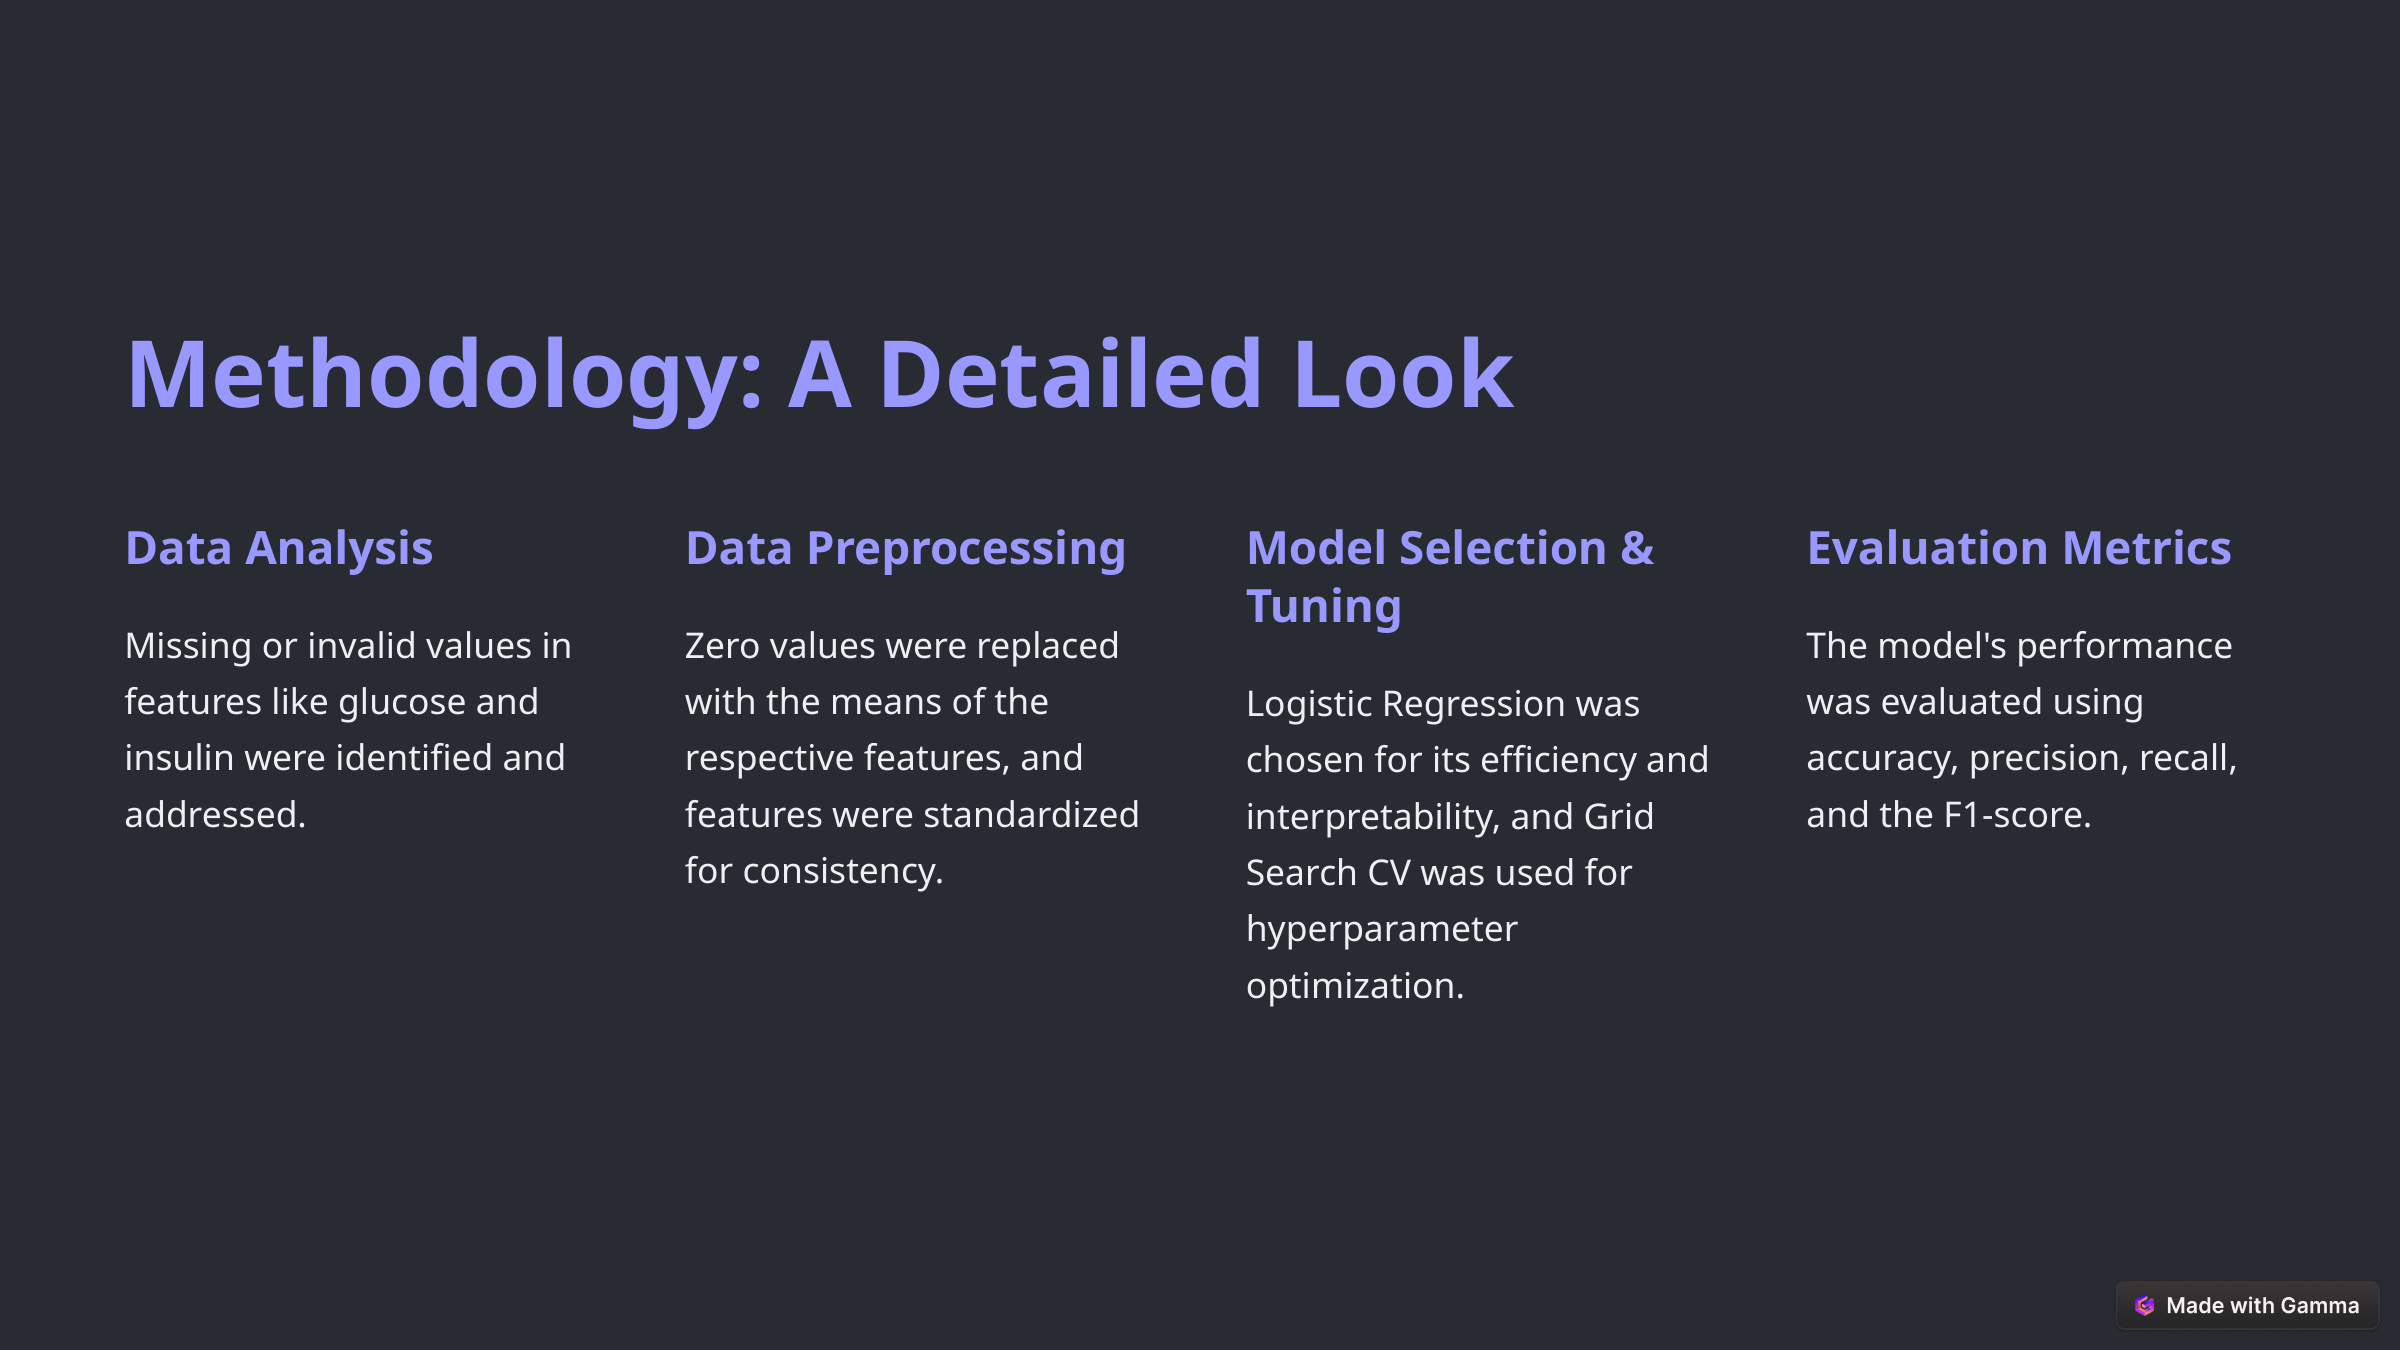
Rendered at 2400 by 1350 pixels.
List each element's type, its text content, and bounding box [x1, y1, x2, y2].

text_box Logistic Regression was chosen for its efficiency and interpretability, and Grid Search CV was used for hyperparameter optimization. [1245, 667, 1719, 1009]
text_box Model Selection & Tuning [1245, 515, 1719, 632]
text_box Methodology: A Detailed Look [124, 309, 1361, 427]
text_box Evaluation Metrics [1806, 515, 2275, 574]
text_box The model's performance was evaluated using accuracy, precision, recall, and the F1-score. [1806, 608, 2280, 837]
text_box Missing or invalid values in features like glucose and insulin were identified and addressed. [124, 608, 598, 837]
text_box Data Preprocessing [685, 515, 1153, 574]
text_box Data Analysis [124, 515, 592, 574]
text_box Zero values were replaced with the means of the respective features, and features were standardized for consistency. [685, 609, 1158, 951]
picture [2106, 1271, 2389, 1339]
